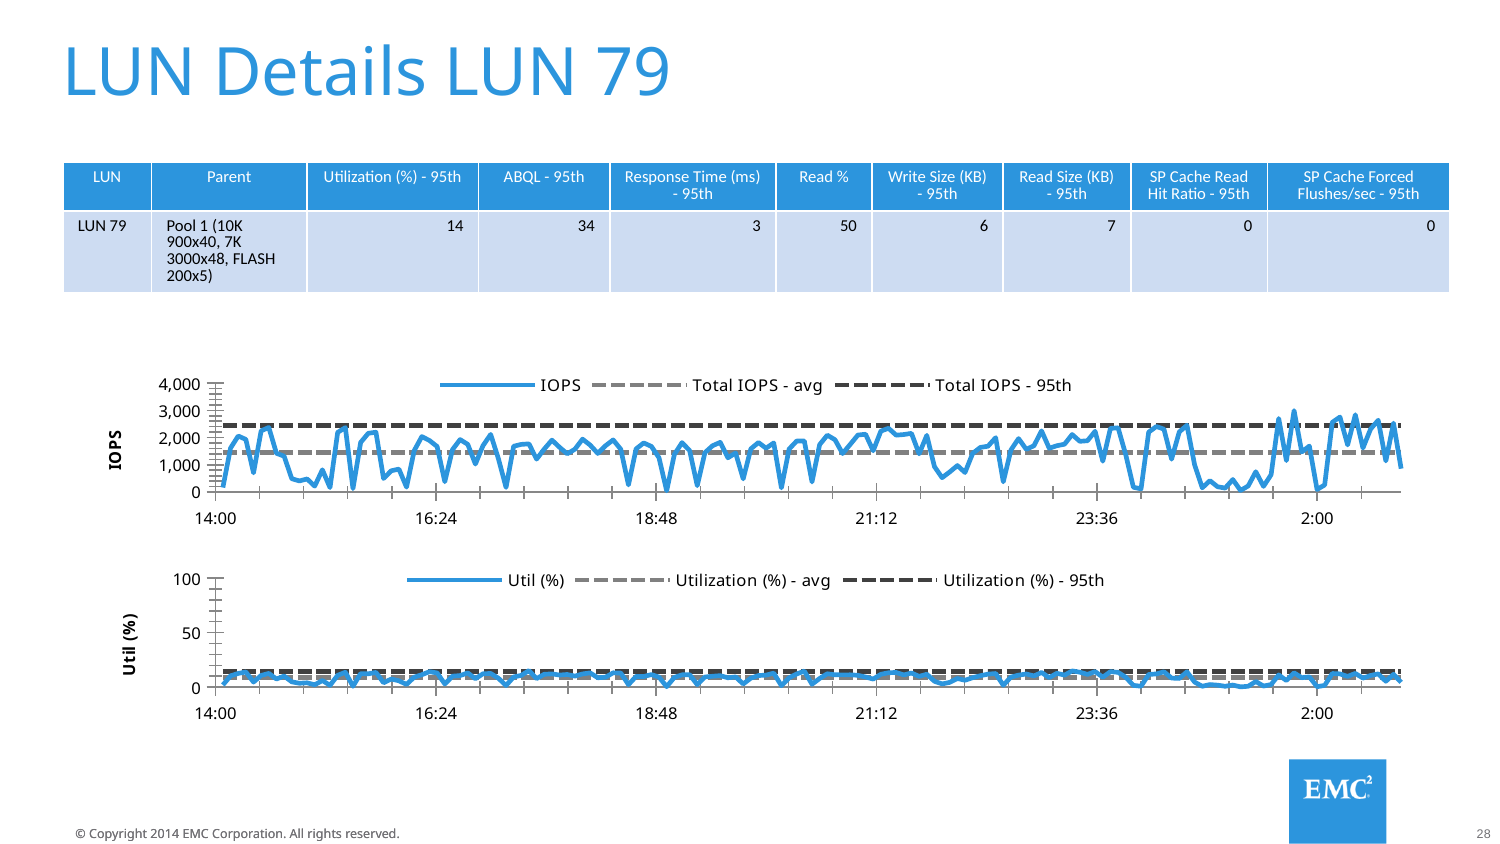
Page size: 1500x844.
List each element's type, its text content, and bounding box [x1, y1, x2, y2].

table_cell 34 [479, 212, 609, 292]
table_header Parent [152, 163, 306, 210]
table_header SP Cache Forced Flushes/sec - 95th [1268, 163, 1449, 210]
table_cell 7 [1004, 212, 1130, 292]
table_header Read Size (KB) - 95th [1004, 163, 1130, 210]
chart [62, 551, 1451, 725]
chart [62, 356, 1451, 530]
table_header Utilization (%) - 95th [308, 163, 478, 210]
table_cell 0 [1132, 212, 1267, 292]
table_header ABQL - 95th [479, 163, 609, 210]
table_cell Pool 1 (10K 900x40, 7K 3000x48, FLASH 200x5) [152, 212, 306, 292]
table_cell 0 [1268, 212, 1449, 292]
table_header Response Time (ms) - 95th [611, 163, 775, 210]
table_header LUN [64, 163, 151, 210]
title LUN Details LUN 79 [62, 37, 1450, 113]
table_cell 3 [611, 212, 775, 292]
table_cell 6 [873, 212, 1002, 292]
table_cell LUN 79 [64, 212, 151, 292]
table_cell 14 [308, 212, 478, 292]
table_header Write Size (KB) - 95th [873, 163, 1002, 210]
picture [1303, 775, 1372, 799]
table_cell 50 [777, 212, 871, 292]
table_header SP Cache Read Hit Ratio - 95th [1132, 163, 1267, 210]
table_header Read % [777, 163, 871, 210]
